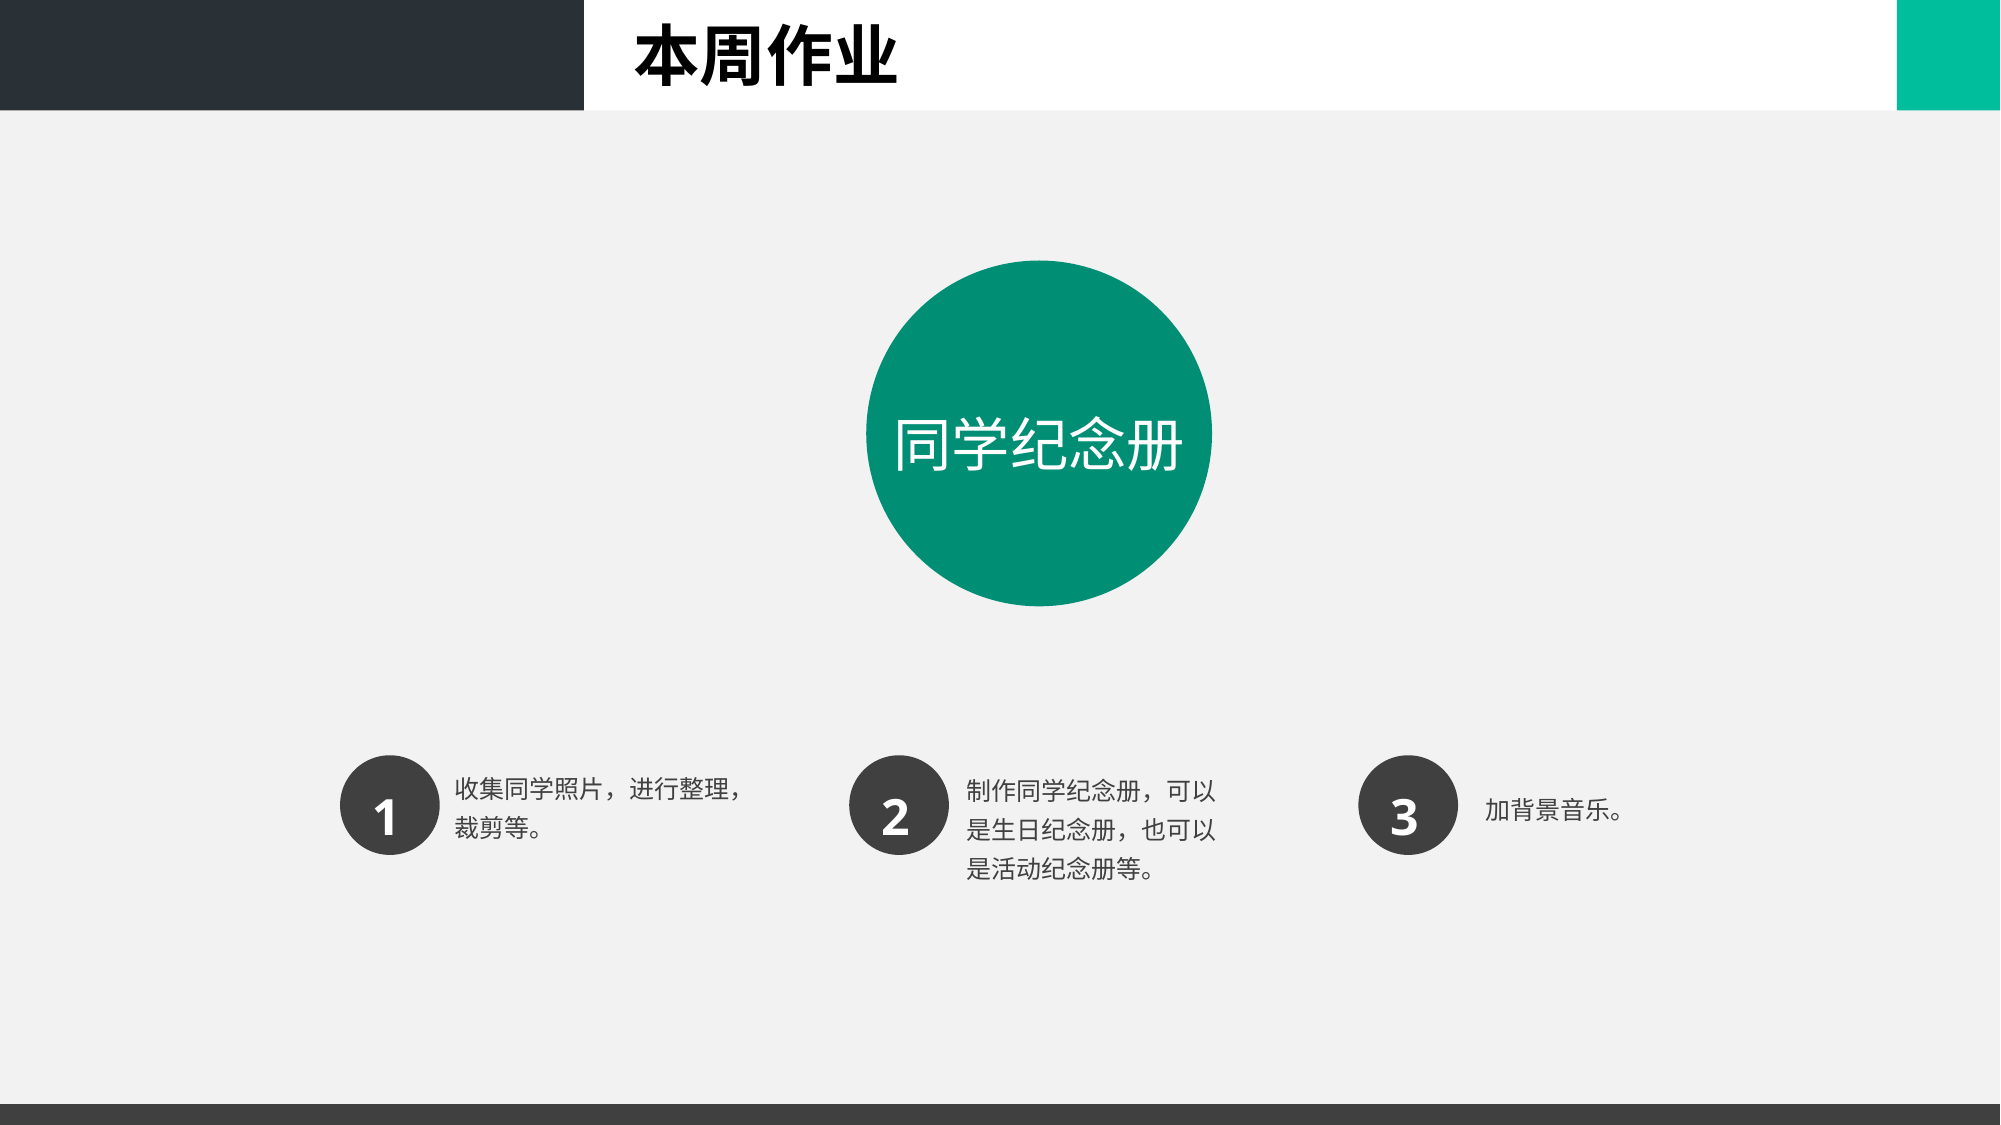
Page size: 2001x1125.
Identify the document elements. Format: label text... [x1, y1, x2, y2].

text_box 收集同学照片，进行整理，裁剪等。 [440, 757, 757, 850]
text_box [340, 755, 440, 855]
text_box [1358, 755, 1459, 855]
text_box 制作同学纪念册，可以是生日纪念册，也可以是活动纪念册等。 [951, 759, 1244, 891]
list 本周作业 [616, 15, 917, 104]
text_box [849, 755, 949, 855]
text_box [858, 260, 1220, 607]
text_box [0, 1103, 2000, 1125]
text_box 加背景音乐。 [1470, 777, 1762, 832]
